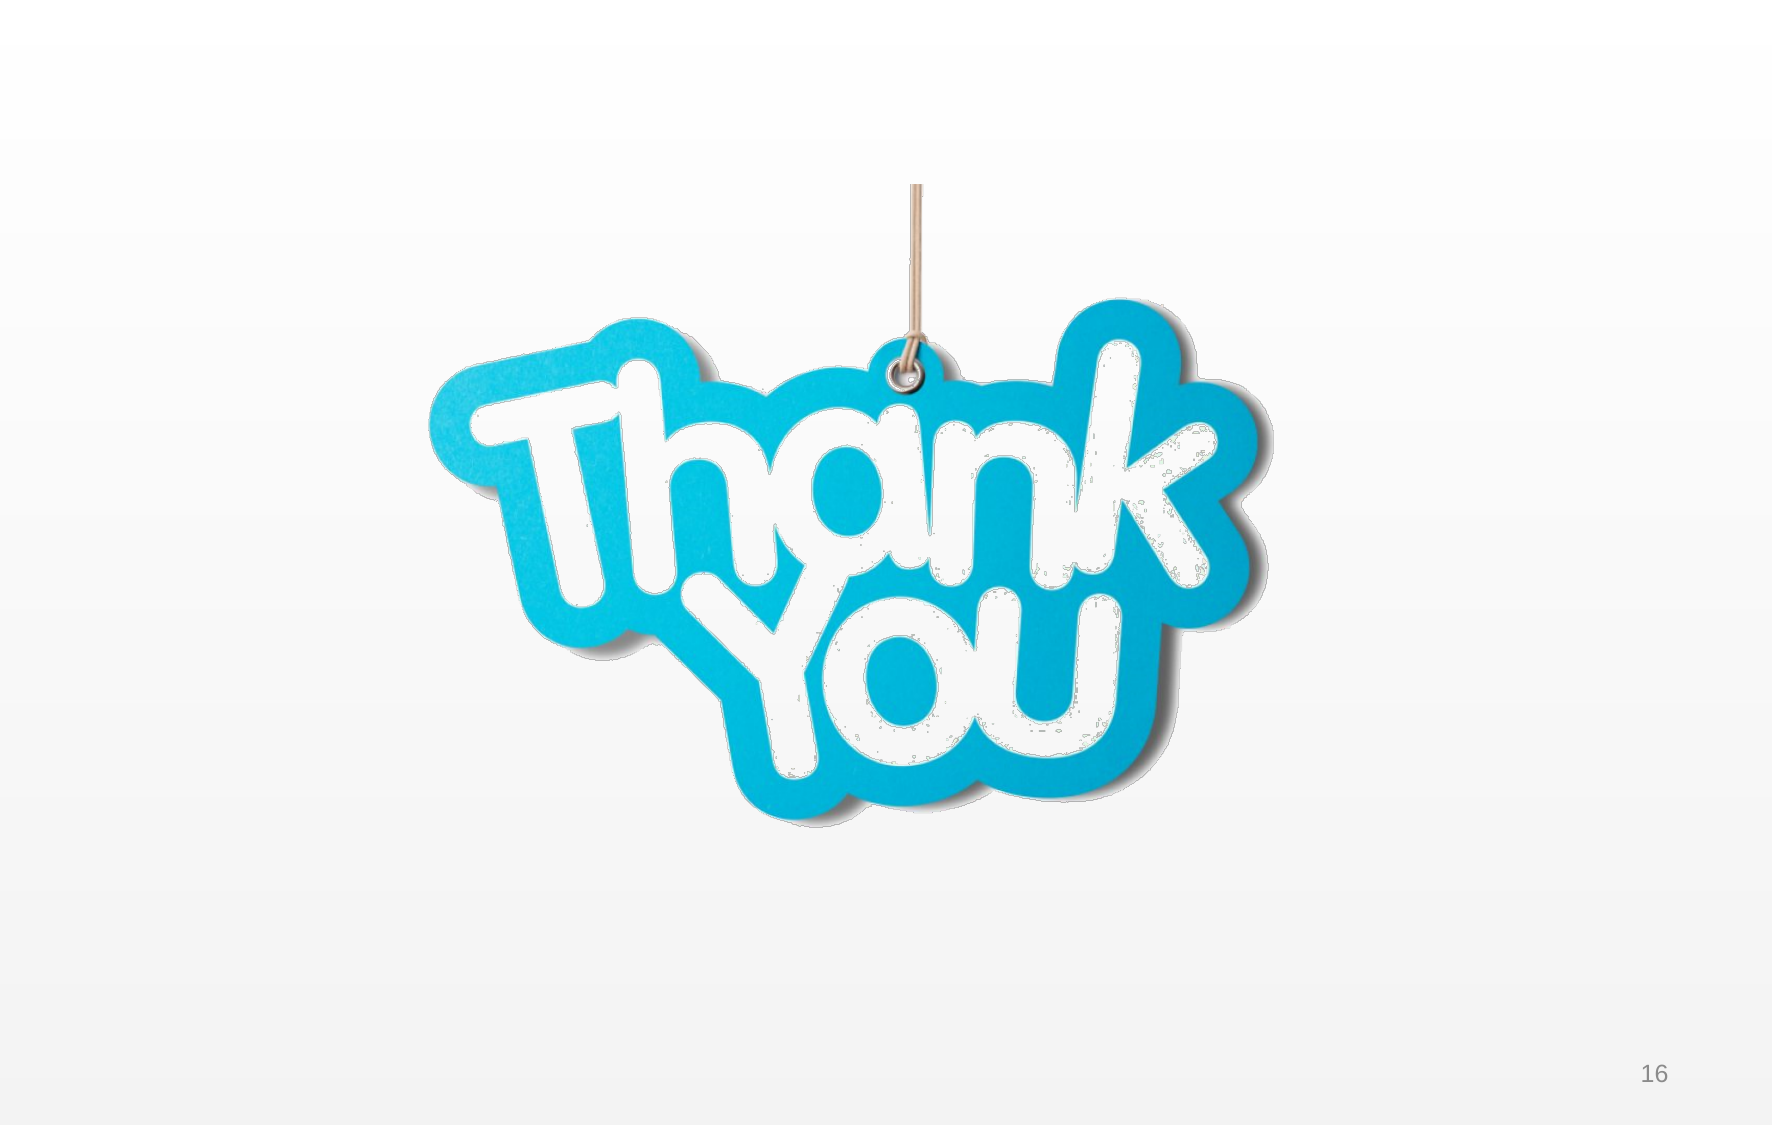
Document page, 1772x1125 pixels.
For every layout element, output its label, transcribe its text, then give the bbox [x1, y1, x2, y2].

picture [424, 183, 1276, 835]
slide_number 16 [1269, 1042, 1684, 1103]
